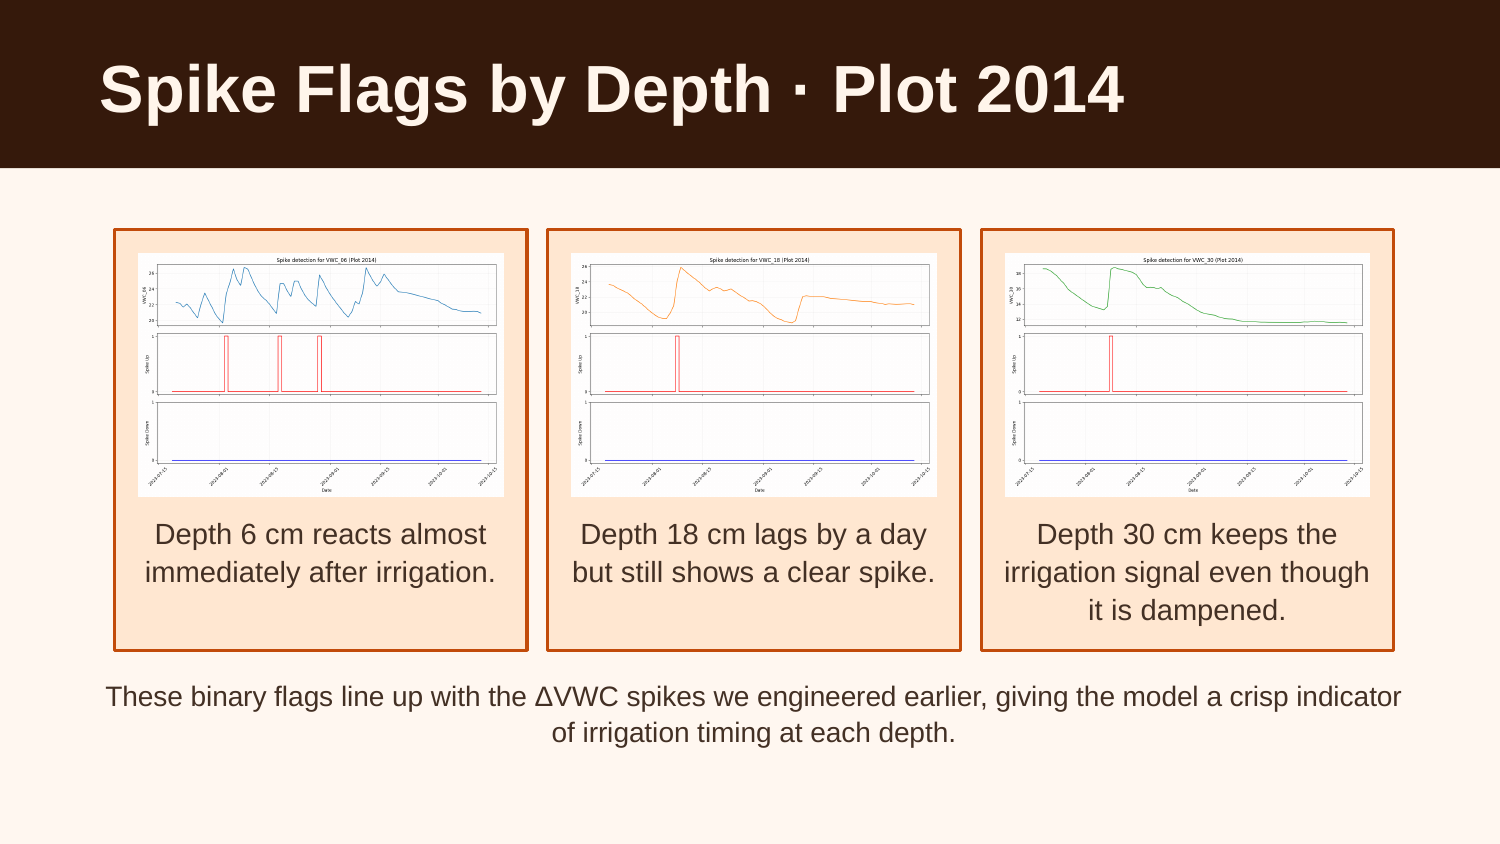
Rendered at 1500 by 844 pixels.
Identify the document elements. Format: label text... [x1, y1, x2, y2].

text_box [547, 229, 961, 651]
text_box [0, 0, 1500, 169]
text_box [981, 229, 1394, 651]
text_box Depth 30 cm keeps the irrigation signal even though it is dampened. [1001, 512, 1374, 627]
text_box Depth 6 cm reacts almost immediately after irrigation. [134, 512, 507, 589]
picture [138, 253, 504, 497]
picture [1005, 253, 1370, 497]
picture [571, 253, 937, 497]
text_box Spike Flags by Depth · Plot 2014 [99, 45, 1426, 123]
text_box [114, 229, 528, 651]
text_box These binary flags line up with the ΔVWC spikes we engineered earlier, giving the model a crisp indicator of irrigation timing at each depth. [101, 675, 1407, 749]
text_box Depth 18 cm lags by a day but still shows a clear spike. [568, 512, 940, 589]
